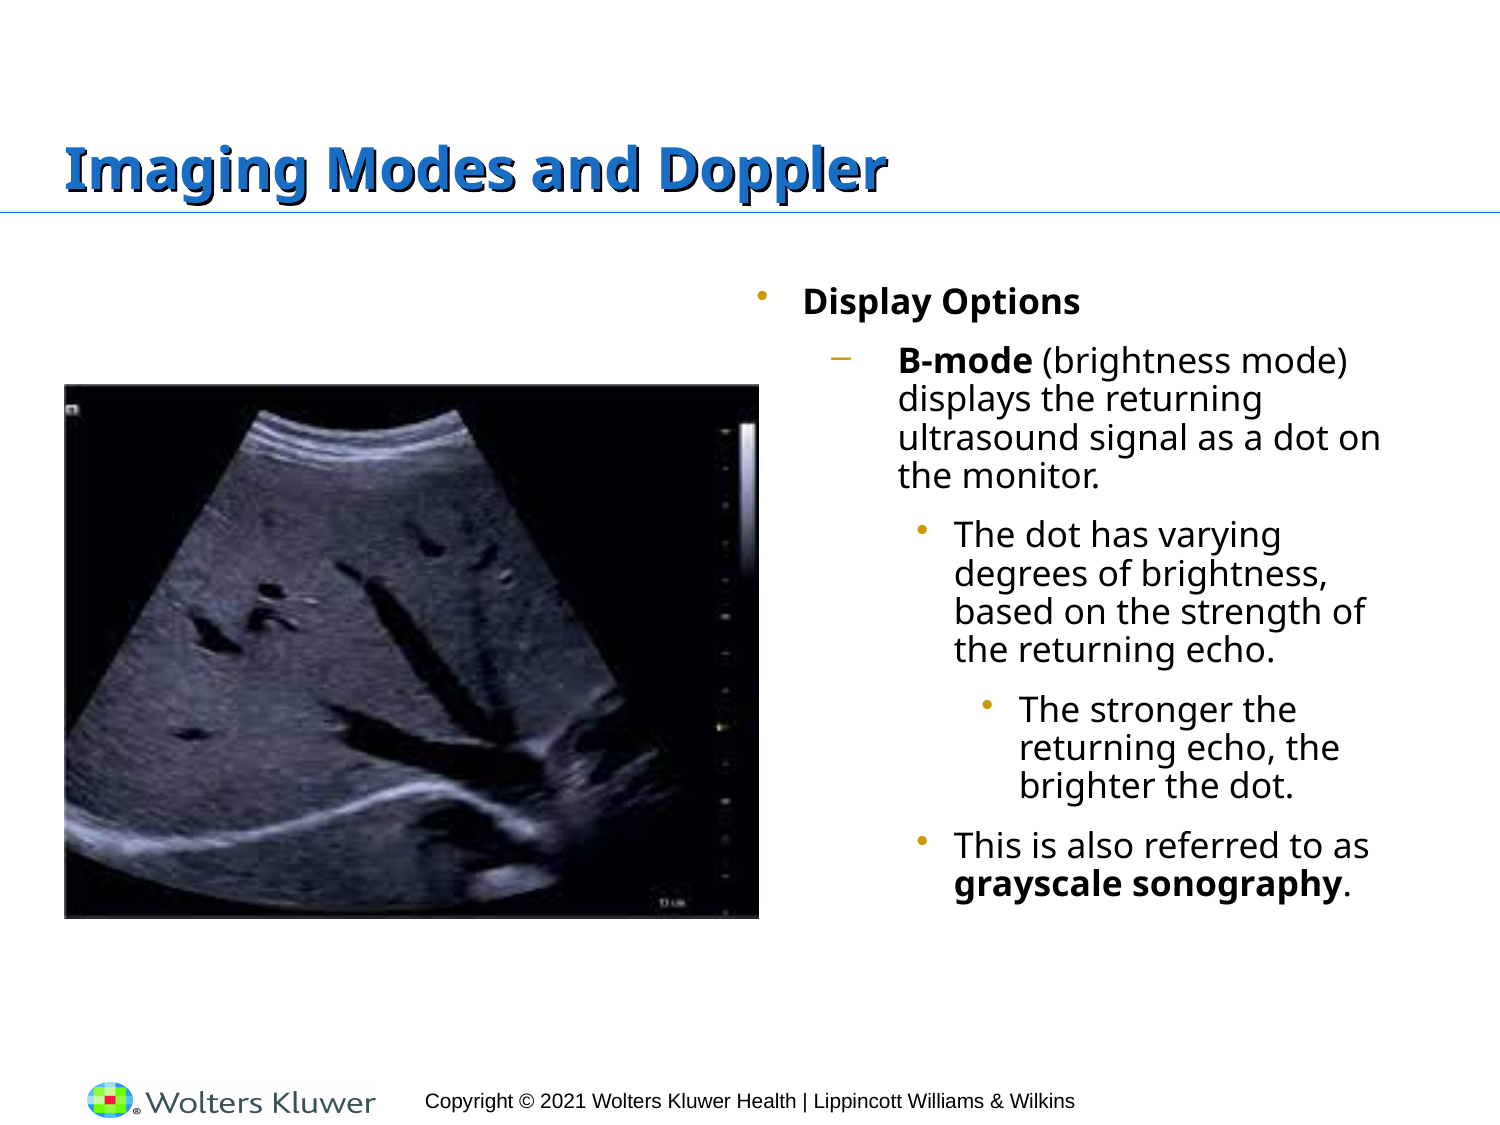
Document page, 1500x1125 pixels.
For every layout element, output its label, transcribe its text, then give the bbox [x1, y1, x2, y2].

title Imaging Modes and Doppler [64, 138, 1482, 203]
picture [64, 383, 760, 919]
picture [87, 1082, 376, 1118]
list Display Options B-mode (brightness mode) displays the returning ultrasound signal as a dot on the monitor. The dot has varying degrees of brightness, based on the strength of the returning echo. The stronger the returning echo, the brighter the dot. This is also referred to as grayscale sonography. [740, 275, 1436, 1054]
